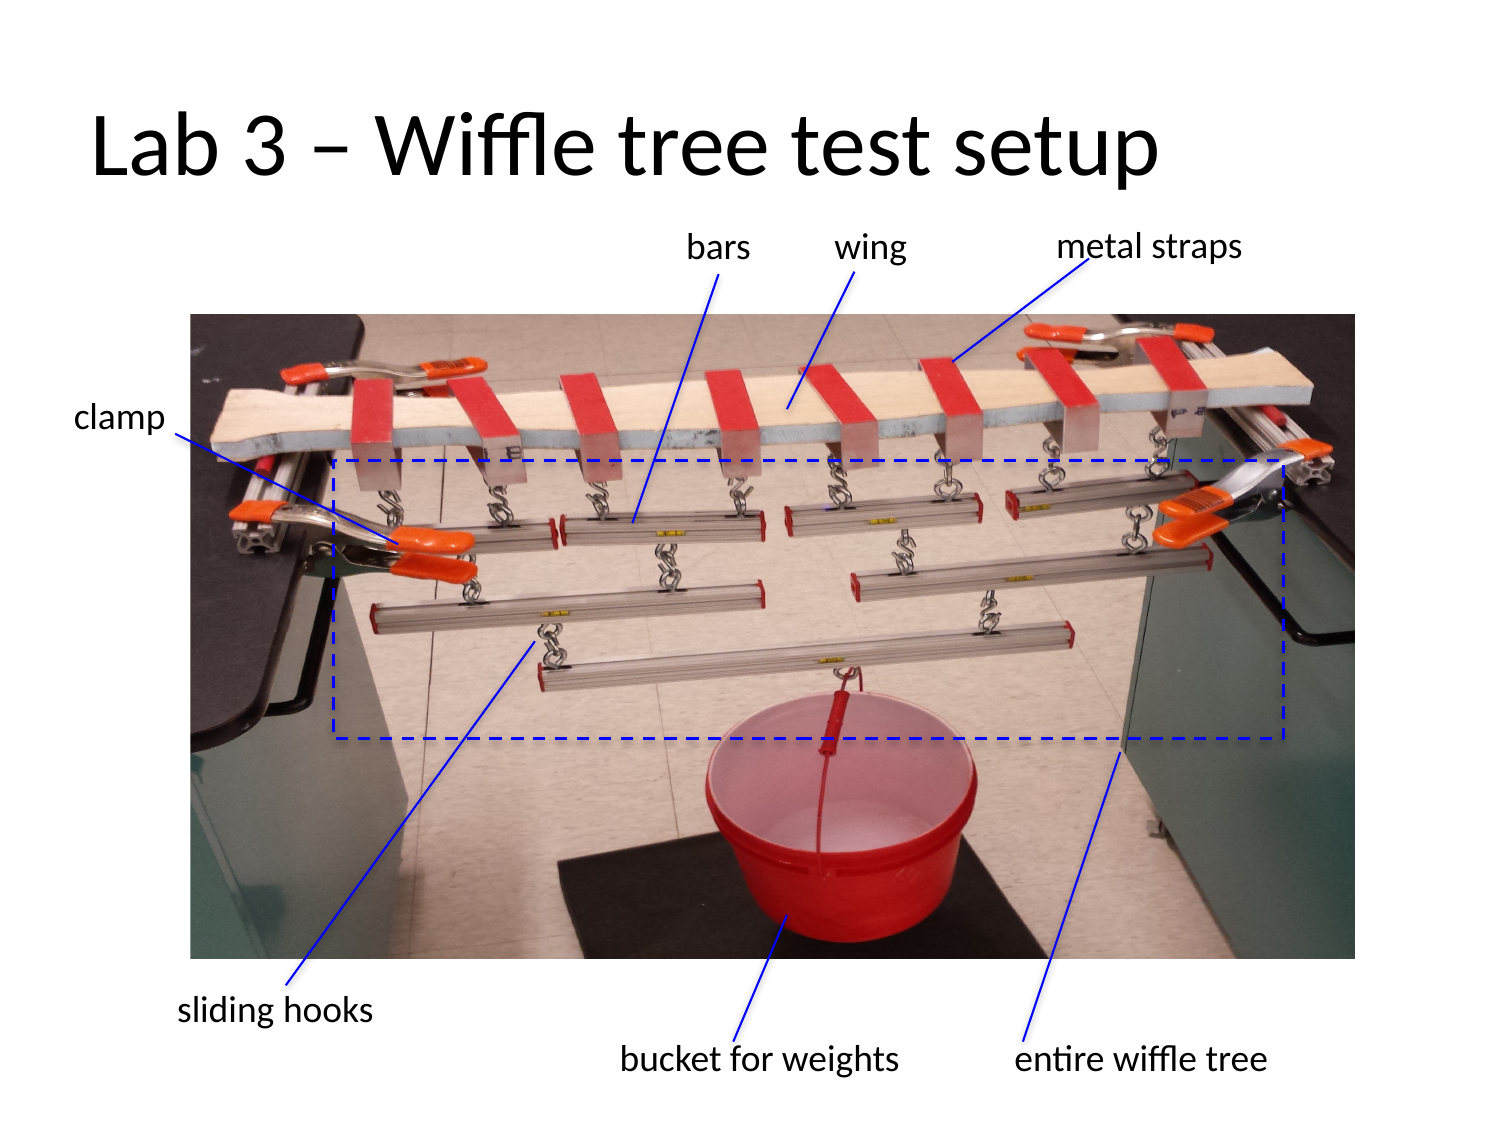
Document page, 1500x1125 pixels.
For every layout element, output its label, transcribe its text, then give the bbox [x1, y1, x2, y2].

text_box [58, 213, 1286, 1088]
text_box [285, 641, 536, 986]
picture [1286, 313, 1355, 959]
title Lab 3 – Wiffle tree test setup [75, 45, 1425, 233]
